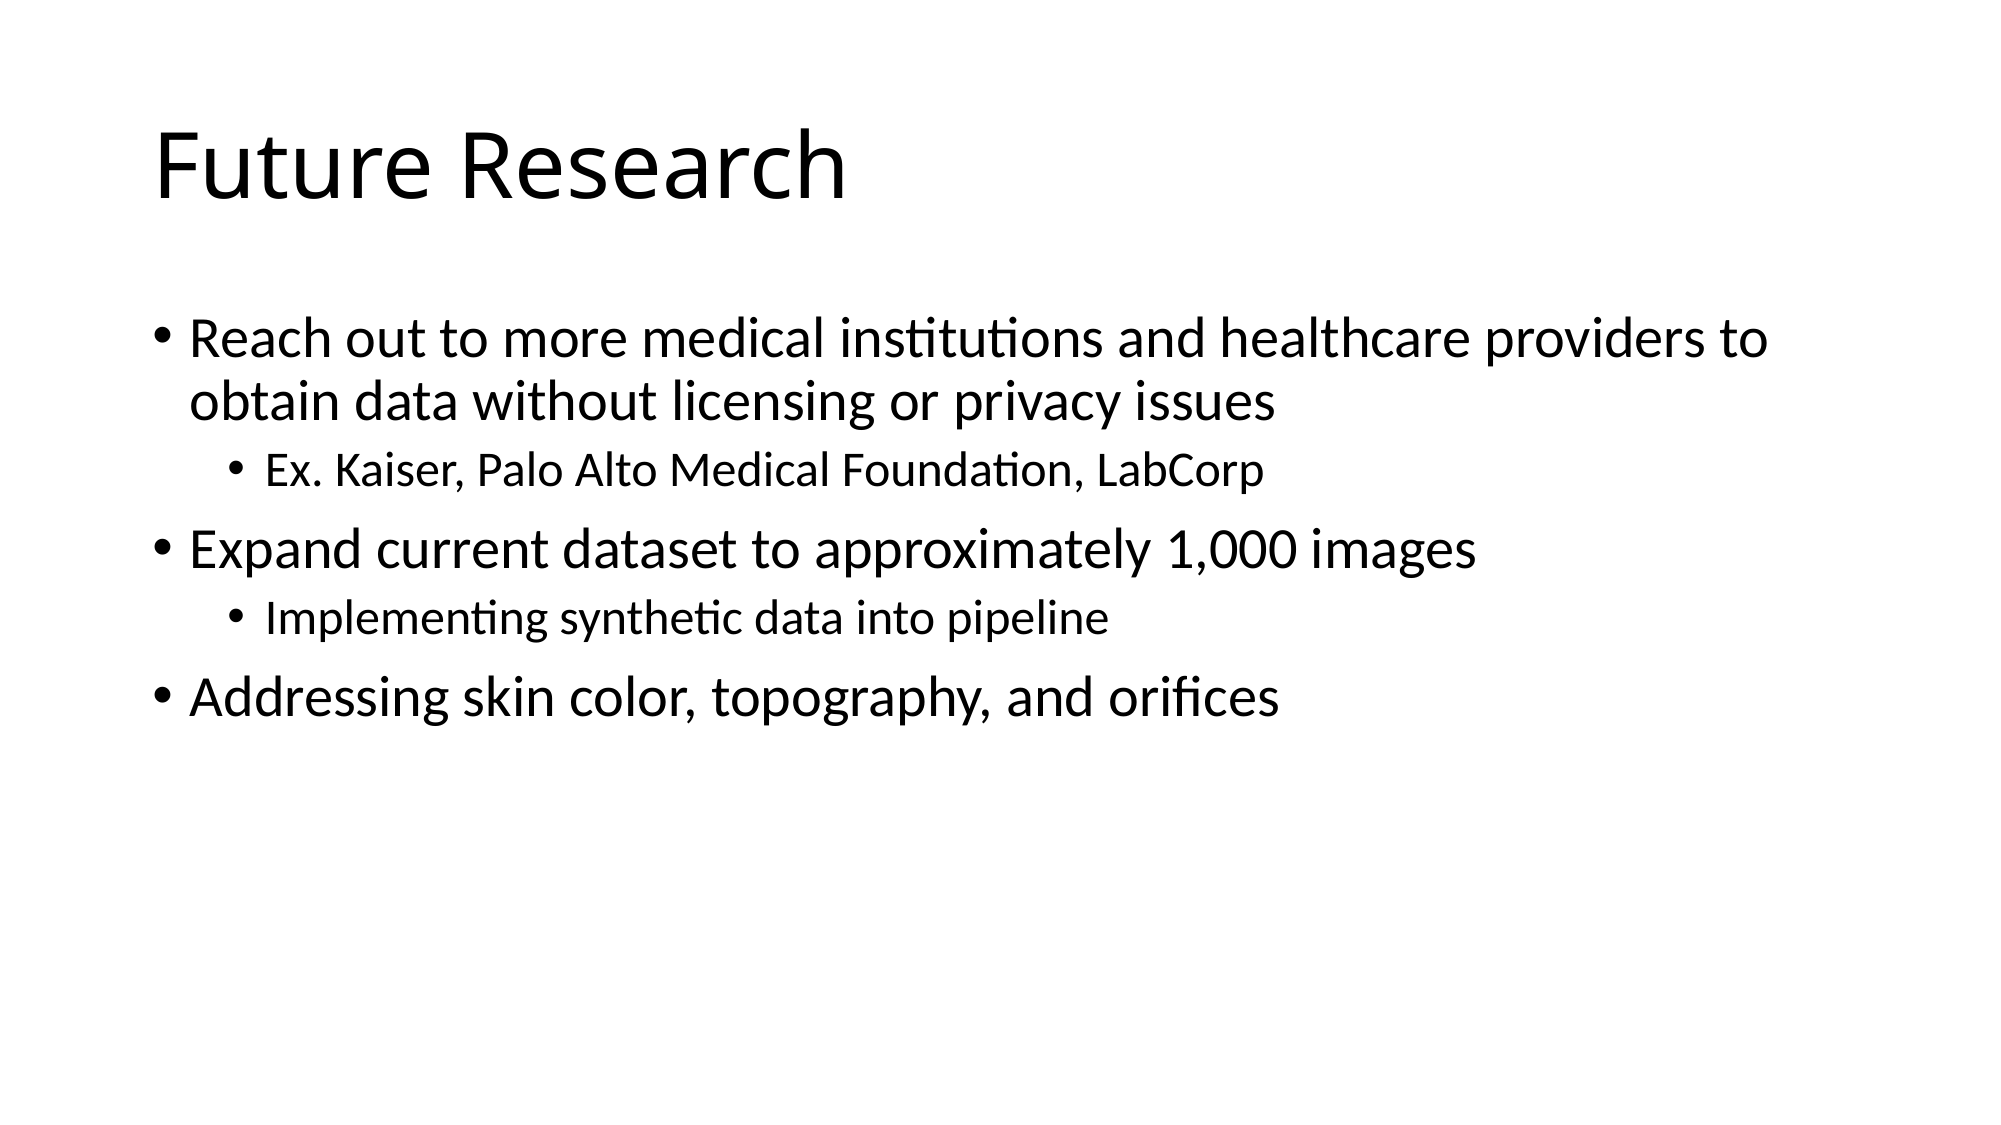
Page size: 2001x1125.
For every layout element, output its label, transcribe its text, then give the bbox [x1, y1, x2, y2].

list Reach out to more medical institutions and healthcare providers to obtain data without licensing or privacy issues Ex. Kaiser, Palo Alto Medical Foundation, LabCorp Expand current dataset to approximately 1,000 images Implementing synthetic data into pipeline Addressing skin color, topography, and orifices [137, 299, 1863, 1014]
title Future Research [137, 59, 1863, 278]
